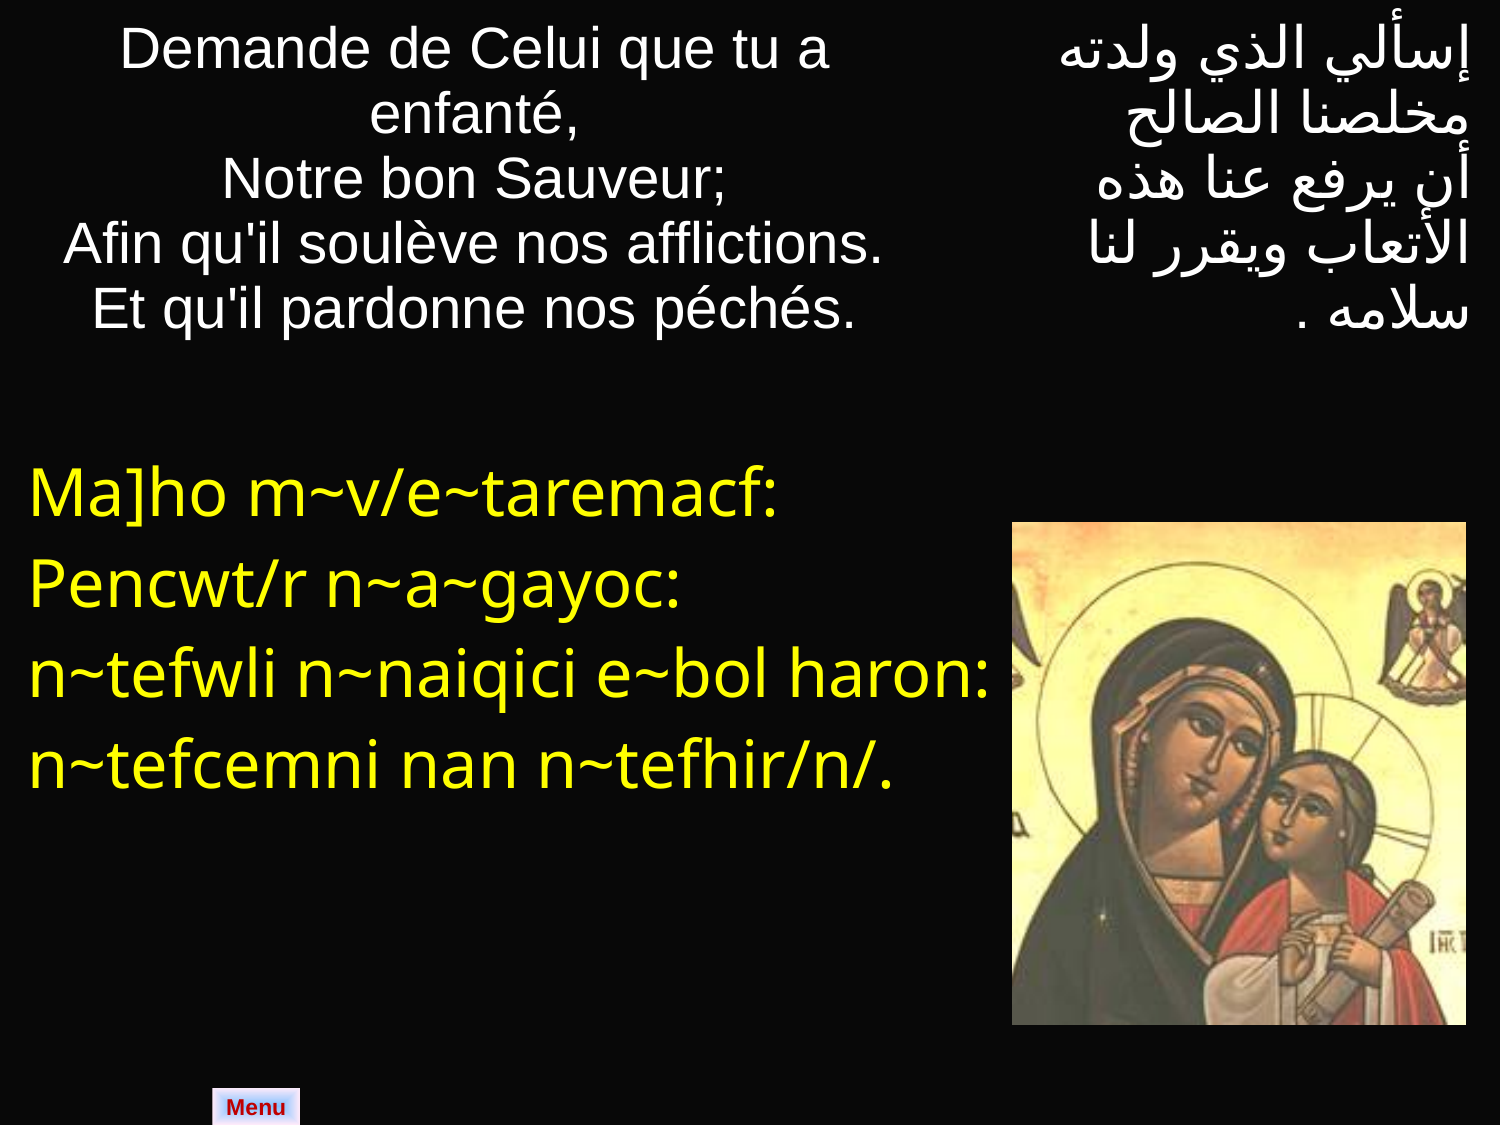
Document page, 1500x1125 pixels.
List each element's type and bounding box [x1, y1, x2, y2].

text_box [212, 1087, 300, 1125]
table_cell [13, 437, 1487, 816]
table_header [13, 8, 1487, 437]
picture [1012, 522, 1466, 1026]
